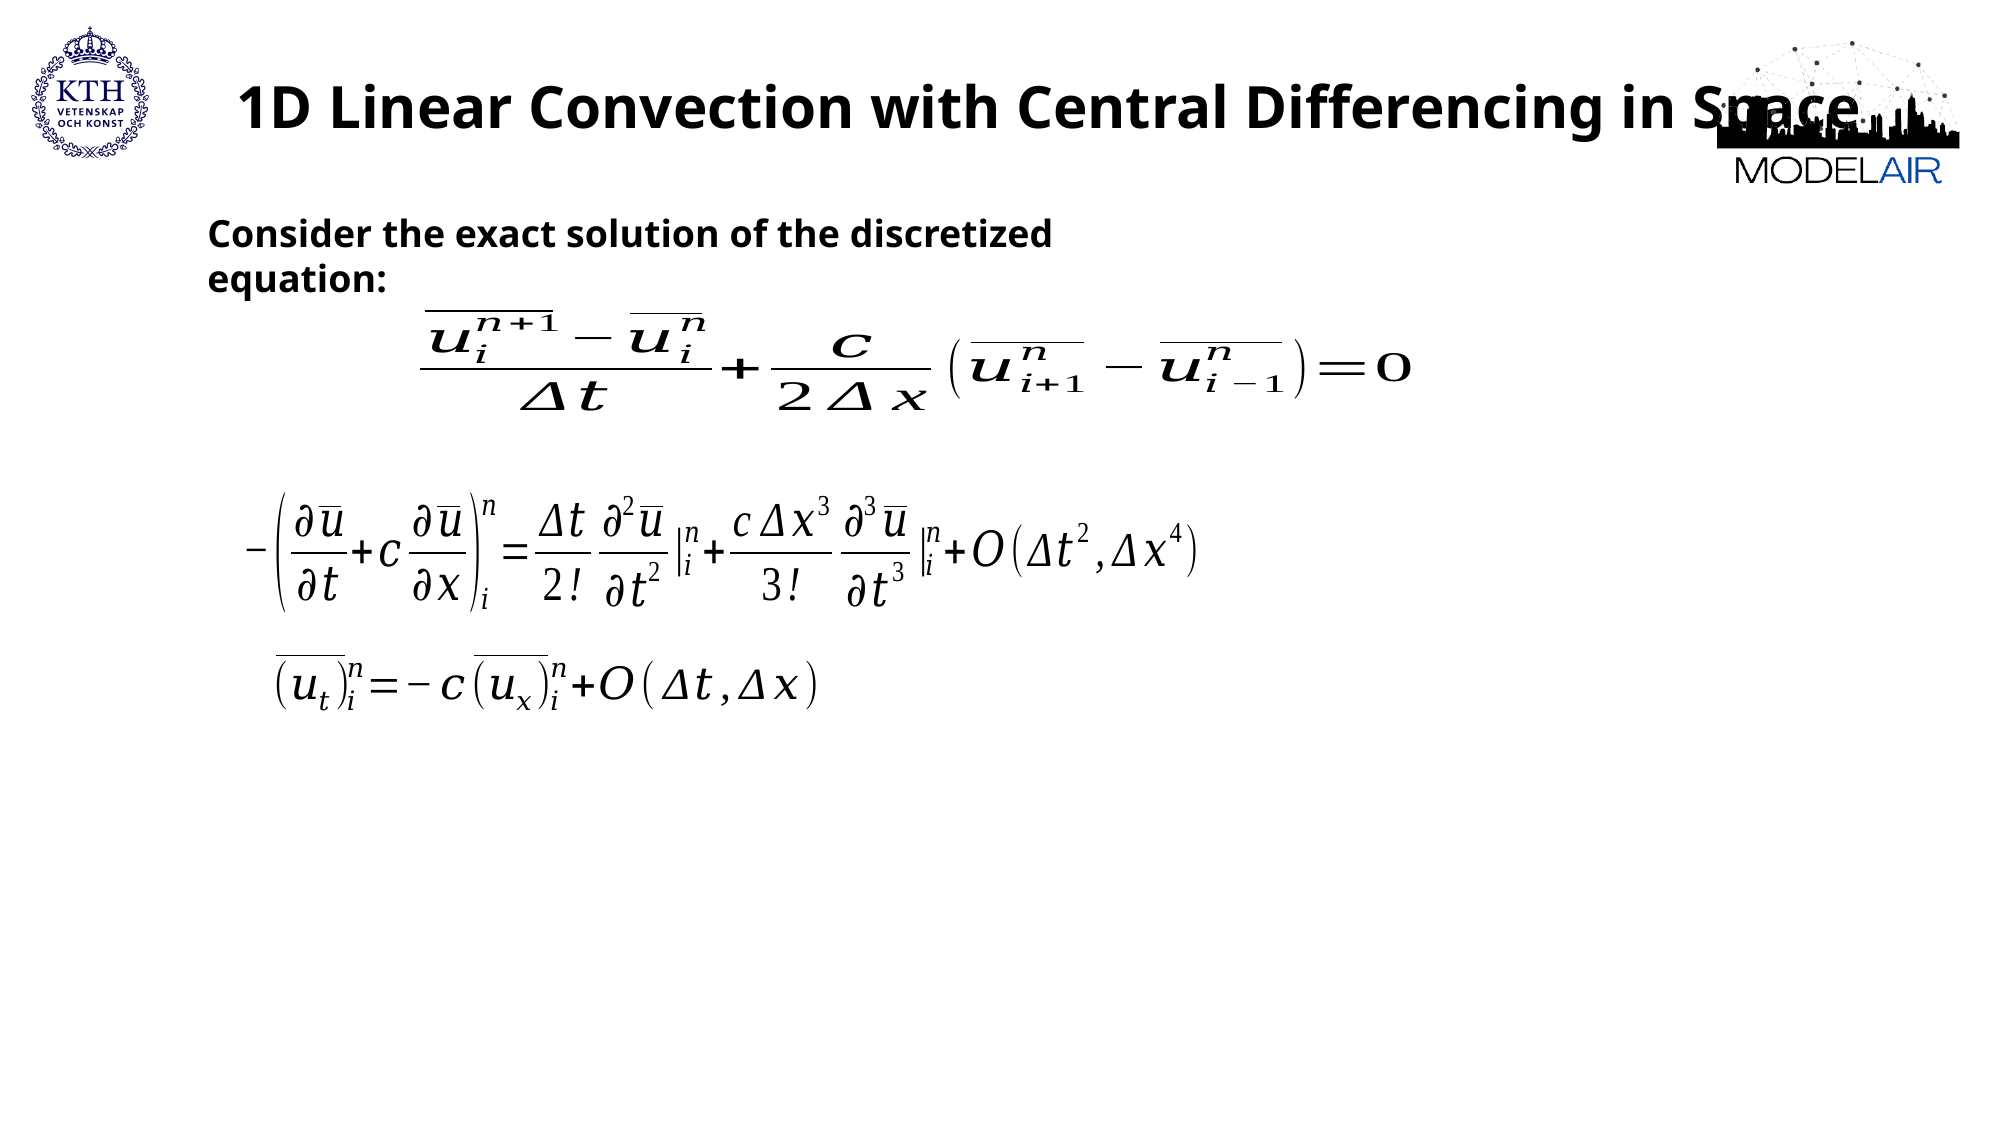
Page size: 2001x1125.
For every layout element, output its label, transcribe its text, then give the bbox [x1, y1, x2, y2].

text_box Consider the exact solution of the discretized equation: [192, 202, 1198, 307]
text_box 1D Linear Convection with Central Differencing in Space [221, 63, 1703, 148]
picture [1703, 29, 1978, 198]
picture [31, 26, 149, 158]
